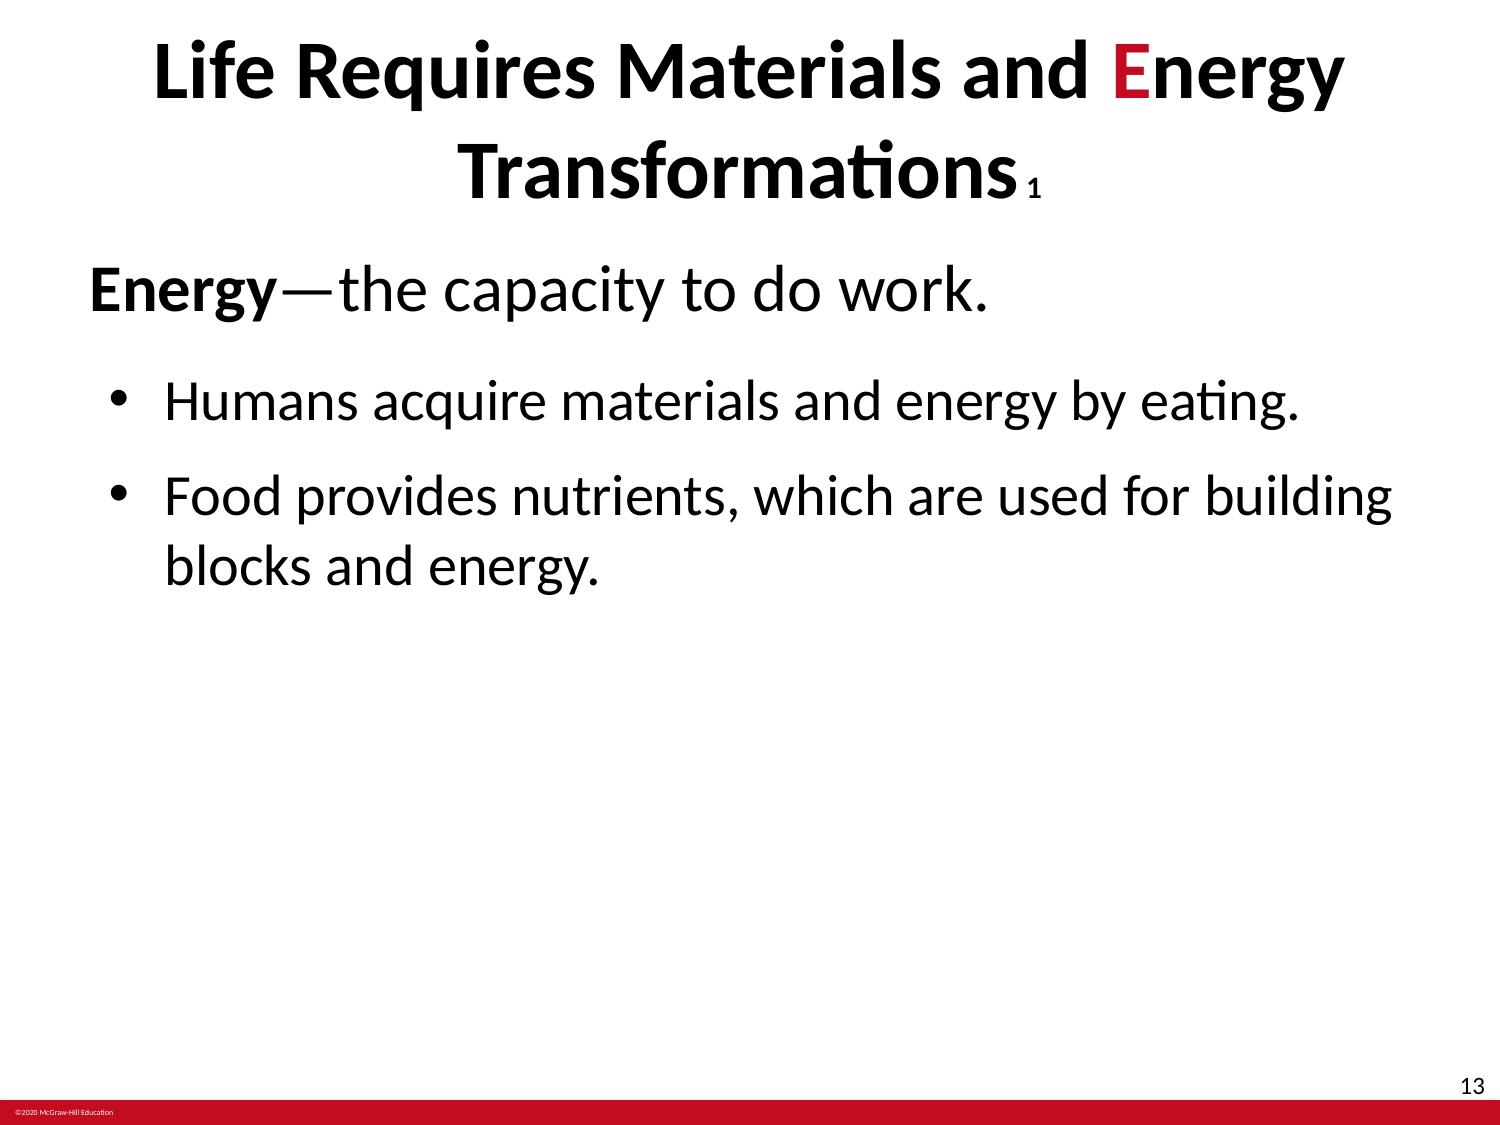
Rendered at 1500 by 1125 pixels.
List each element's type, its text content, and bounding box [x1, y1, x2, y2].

title Life Requires Materials and Energy Transformations 1 [0, 24, 1500, 205]
list Energy—the capacity to do work. Humans acquire materials and energy by eating. Food provides nutrients, which are used for building blocks and energy. [75, 237, 1425, 1078]
